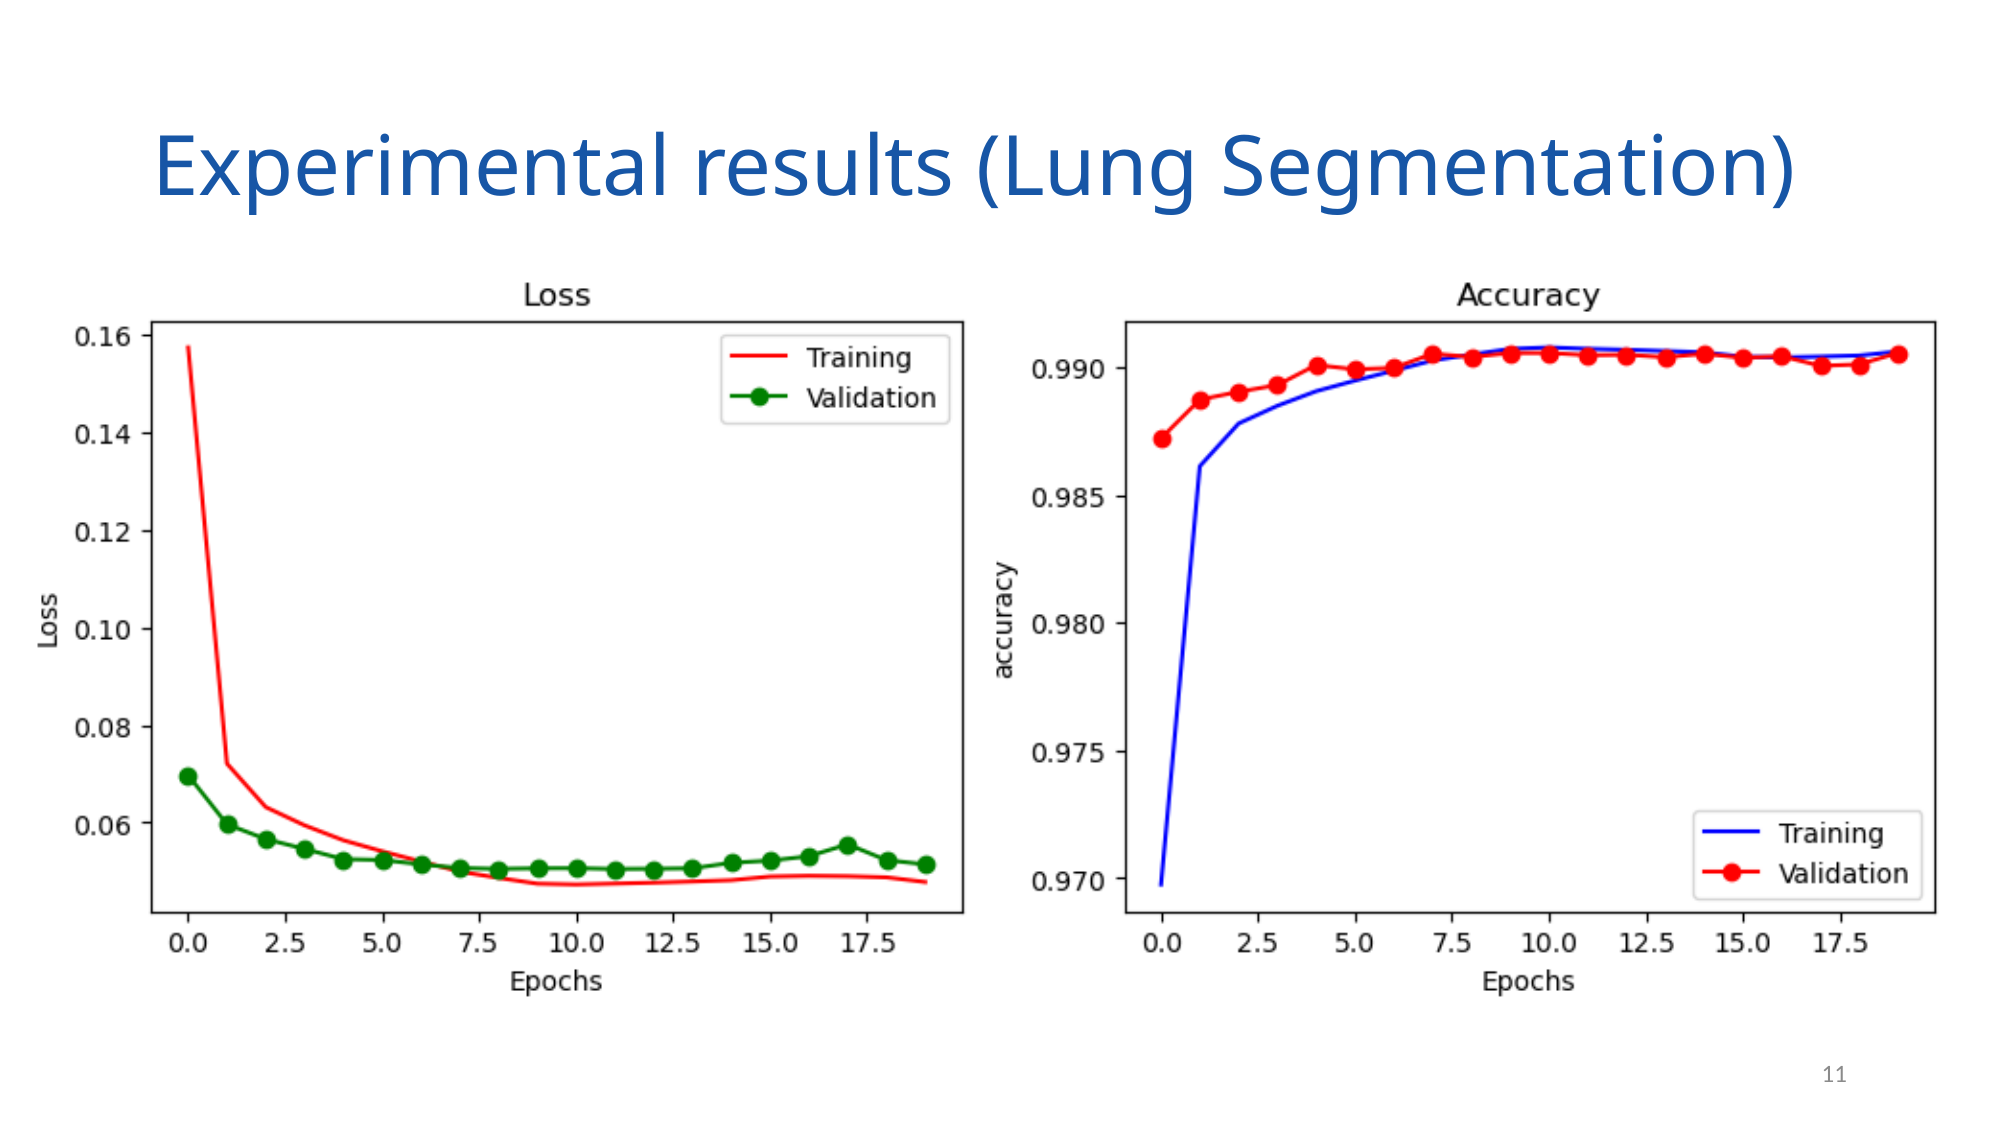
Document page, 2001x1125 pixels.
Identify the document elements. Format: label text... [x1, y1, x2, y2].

text_box <number> [1412, 1042, 1862, 1103]
text_box Experimental results (Lung Segmentation) [137, 59, 1950, 263]
picture [17, 264, 1954, 1014]
